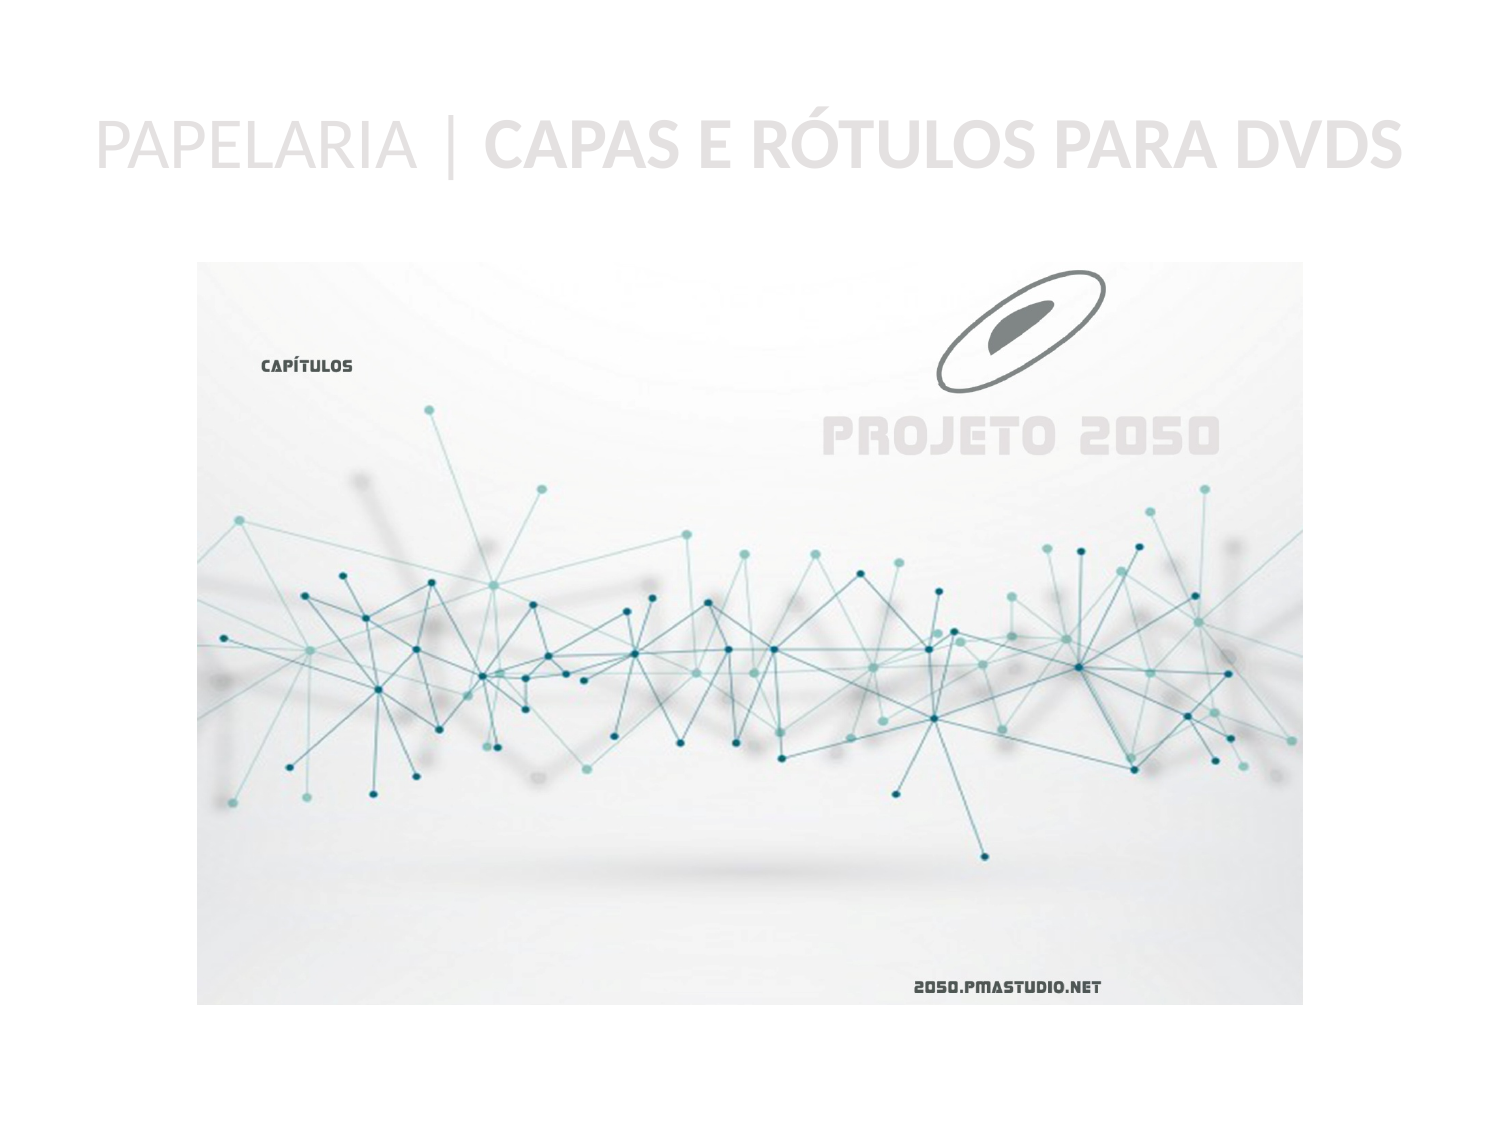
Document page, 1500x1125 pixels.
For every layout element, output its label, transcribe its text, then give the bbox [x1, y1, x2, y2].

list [196, 262, 1304, 1006]
title PAPELARIA | CAPAS E RÓTULOS PARA DVDS [75, 45, 1425, 233]
